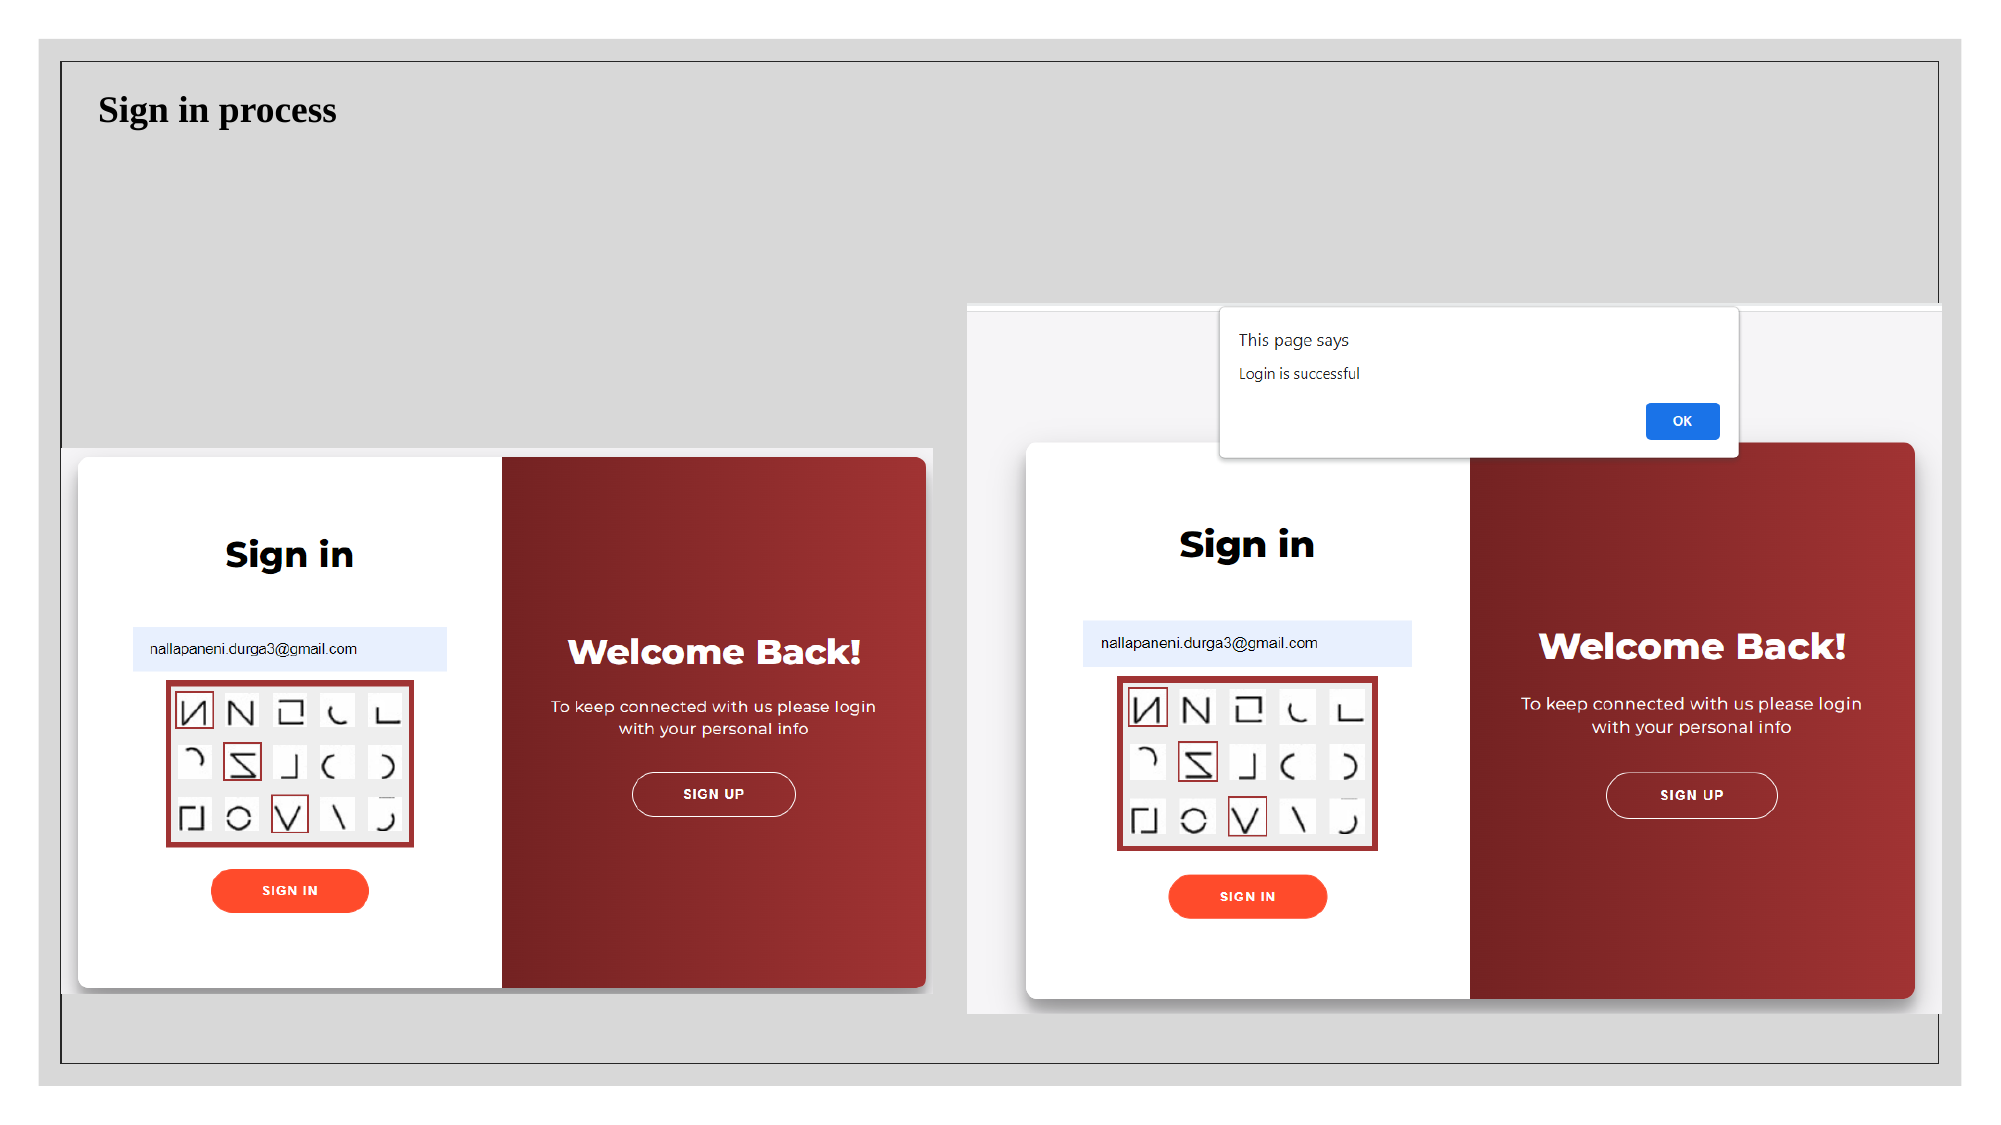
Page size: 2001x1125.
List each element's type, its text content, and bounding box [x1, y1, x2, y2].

text_box Sign in process [83, 77, 353, 138]
picture [61, 448, 933, 994]
picture [967, 303, 1942, 1014]
